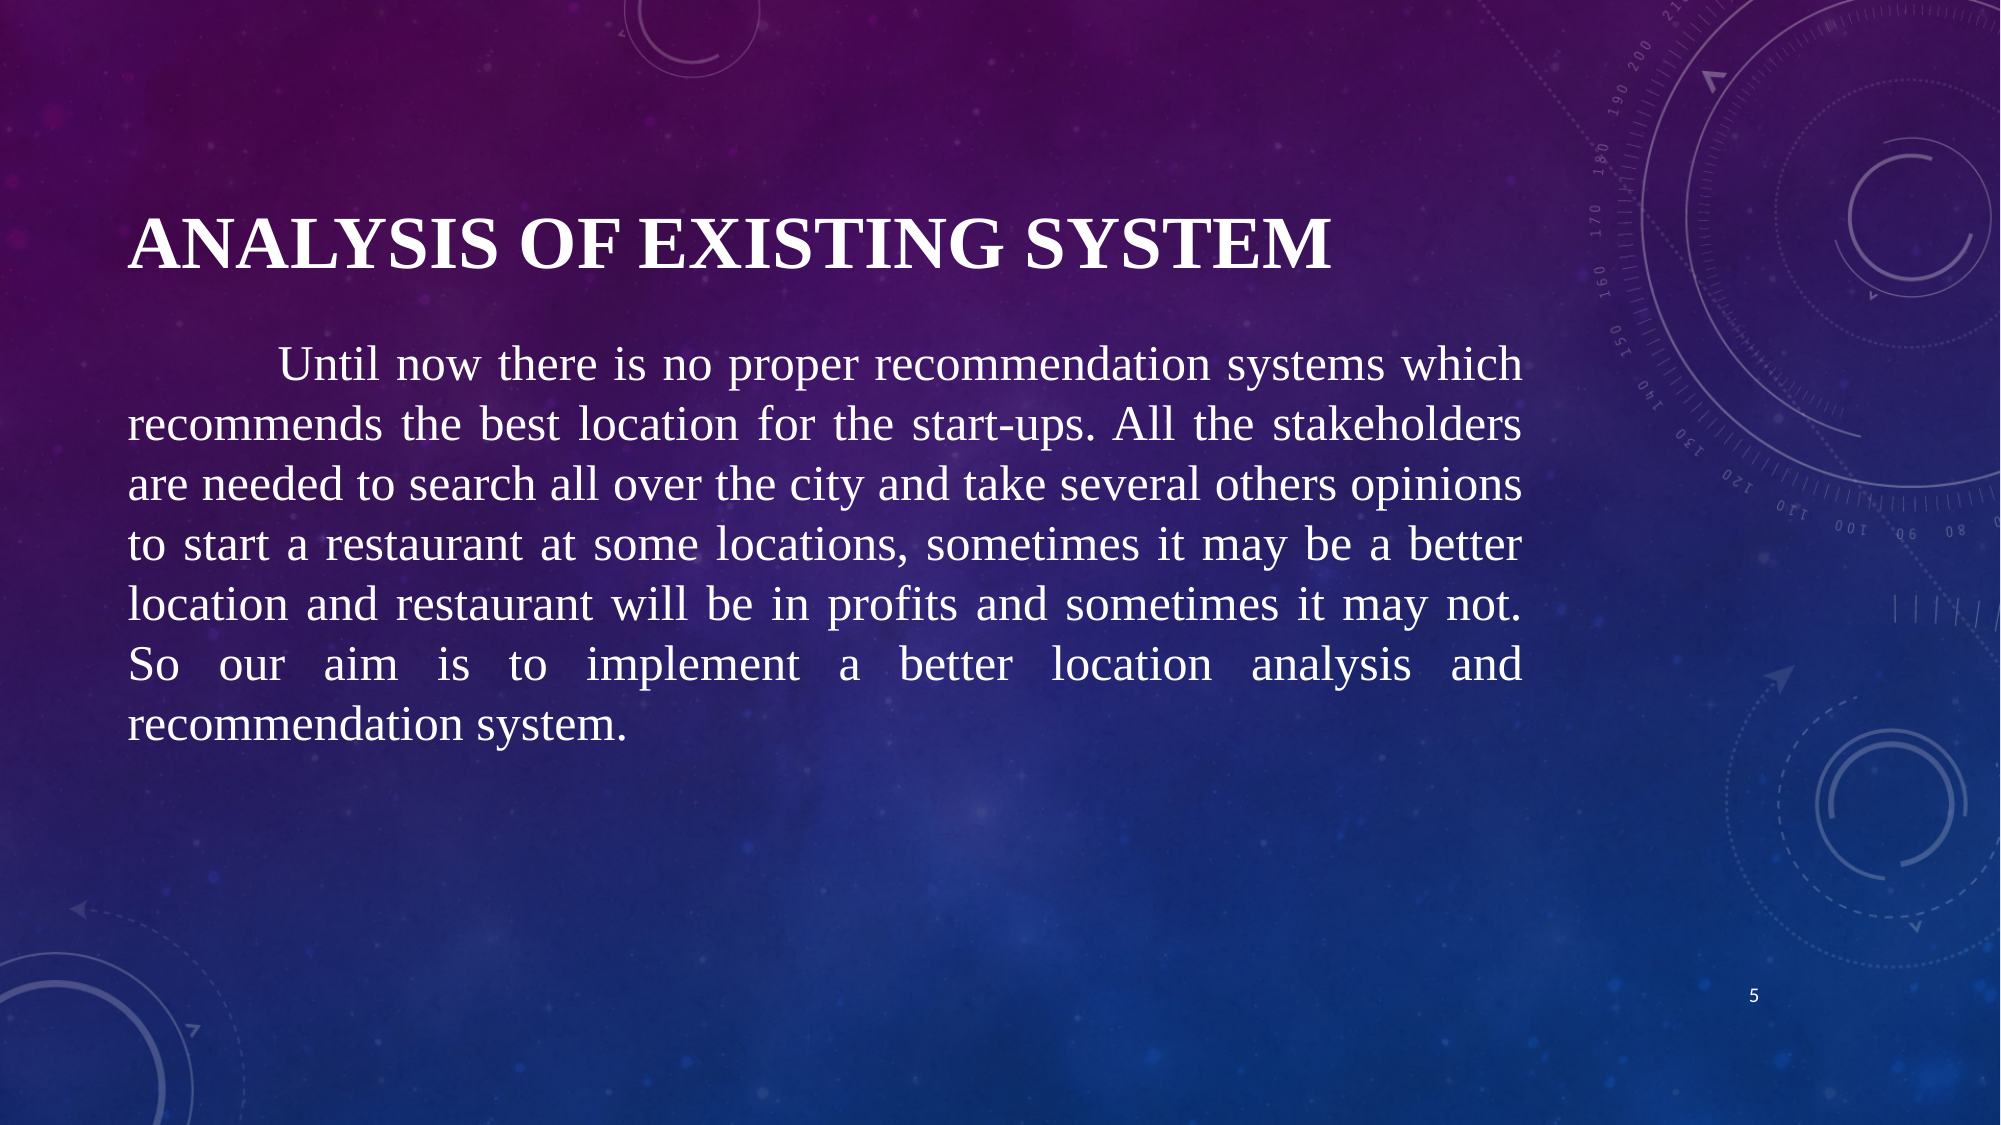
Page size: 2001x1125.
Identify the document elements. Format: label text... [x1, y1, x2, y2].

picture [0, 0, 2001, 1125]
list Until now there is no proper recommendation systems which recommends the best location for the start-ups. All the stakeholders are needed to search all over the city and take several others opinions to start a restaurant at some locations, sometimes it may be a better location and restaurant will be in profits and sometimes it may not. So our aim is to implement a better location analysis and recommendation system. [112, 331, 1540, 831]
title Analysis of existing system [112, 118, 1775, 358]
slide_number 4 [1684, 963, 1775, 1025]
